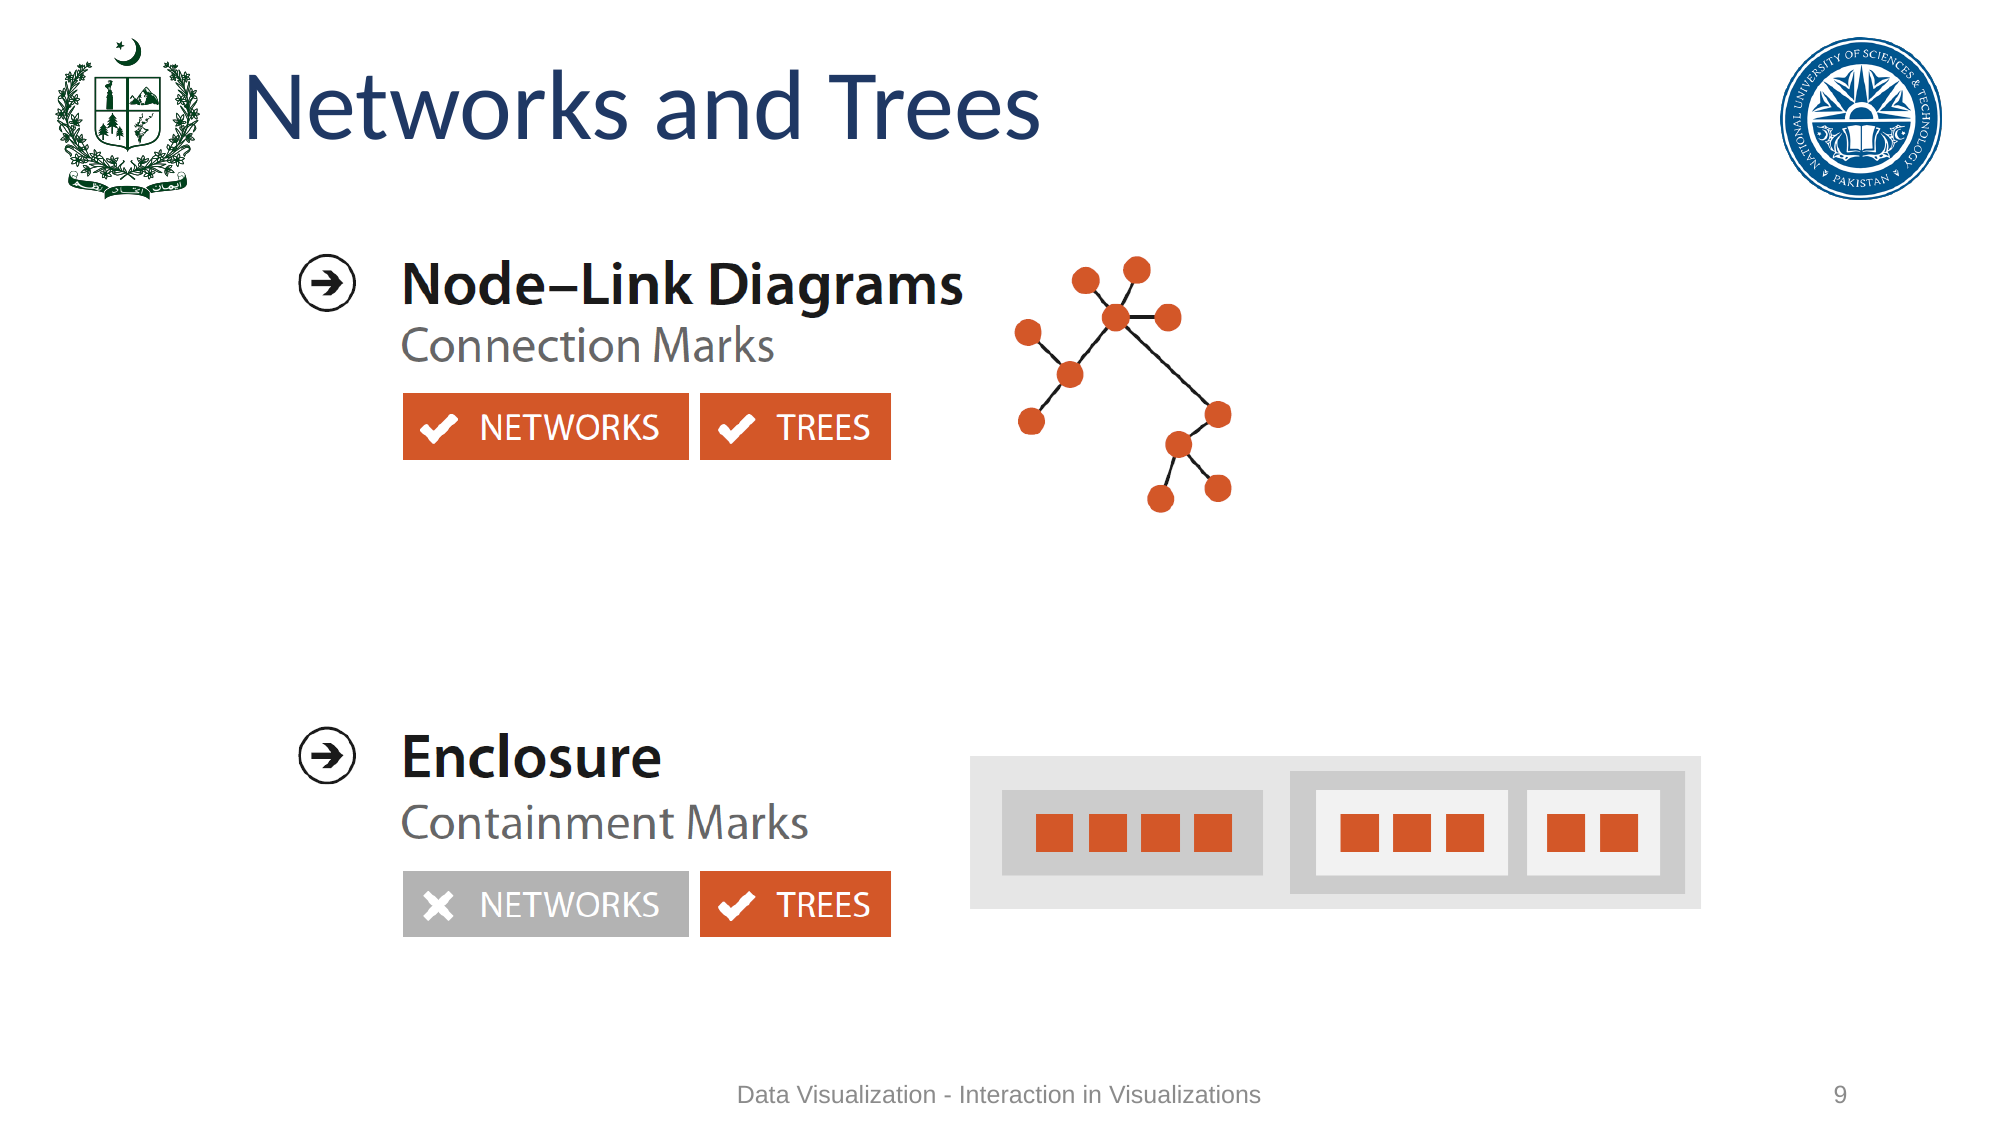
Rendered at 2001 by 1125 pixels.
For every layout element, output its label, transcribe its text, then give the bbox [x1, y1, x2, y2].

slide_number 9 [1412, 1063, 1863, 1124]
picture [288, 243, 1268, 540]
picture [55, 38, 200, 200]
picture [288, 694, 1712, 946]
footer Data Visualization - Interaction in Visualizations [662, 1063, 1338, 1124]
picture [1780, 37, 1942, 200]
title Networks and Trees [227, 14, 1753, 200]
